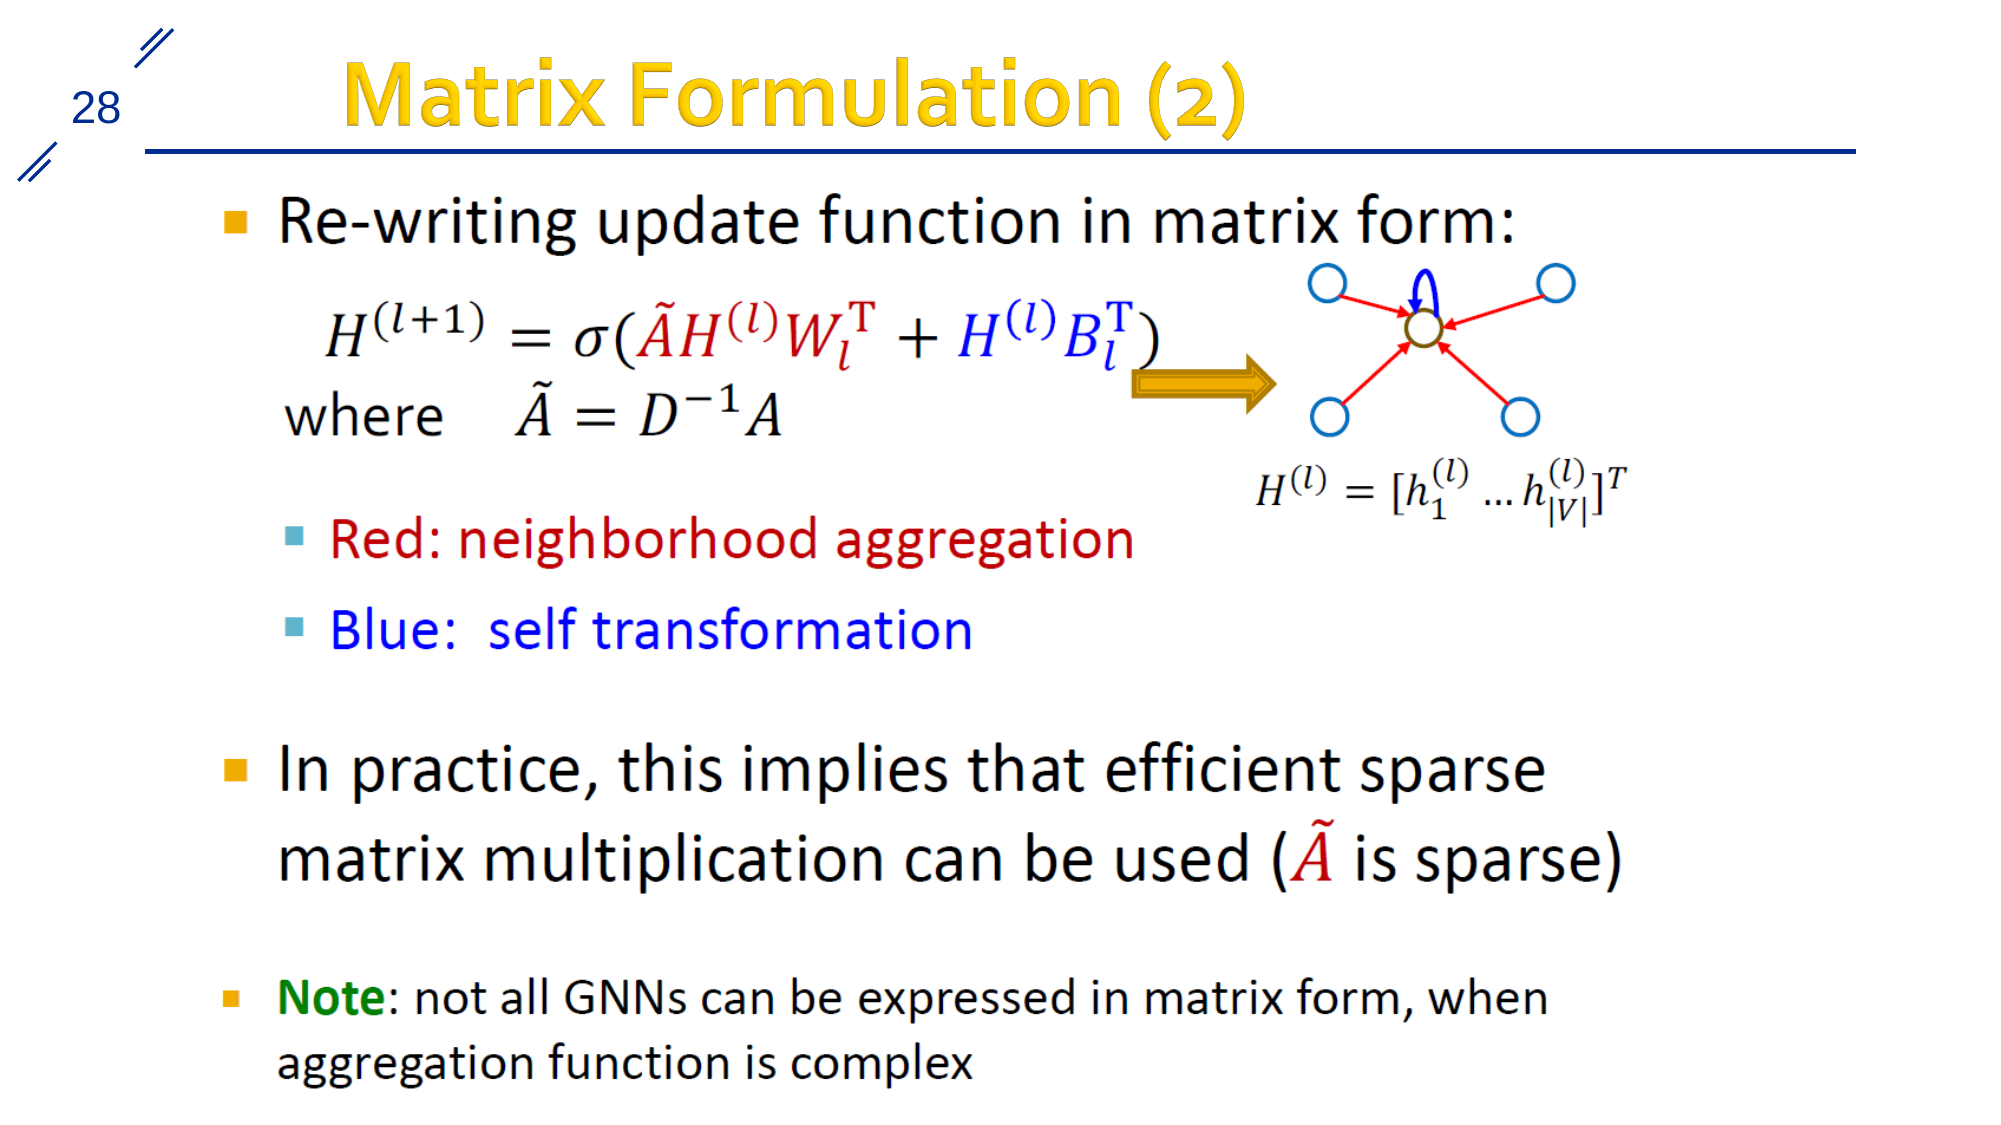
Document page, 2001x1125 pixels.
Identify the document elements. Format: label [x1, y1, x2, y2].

picture [183, 165, 1676, 1098]
picture [345, 56, 1245, 142]
